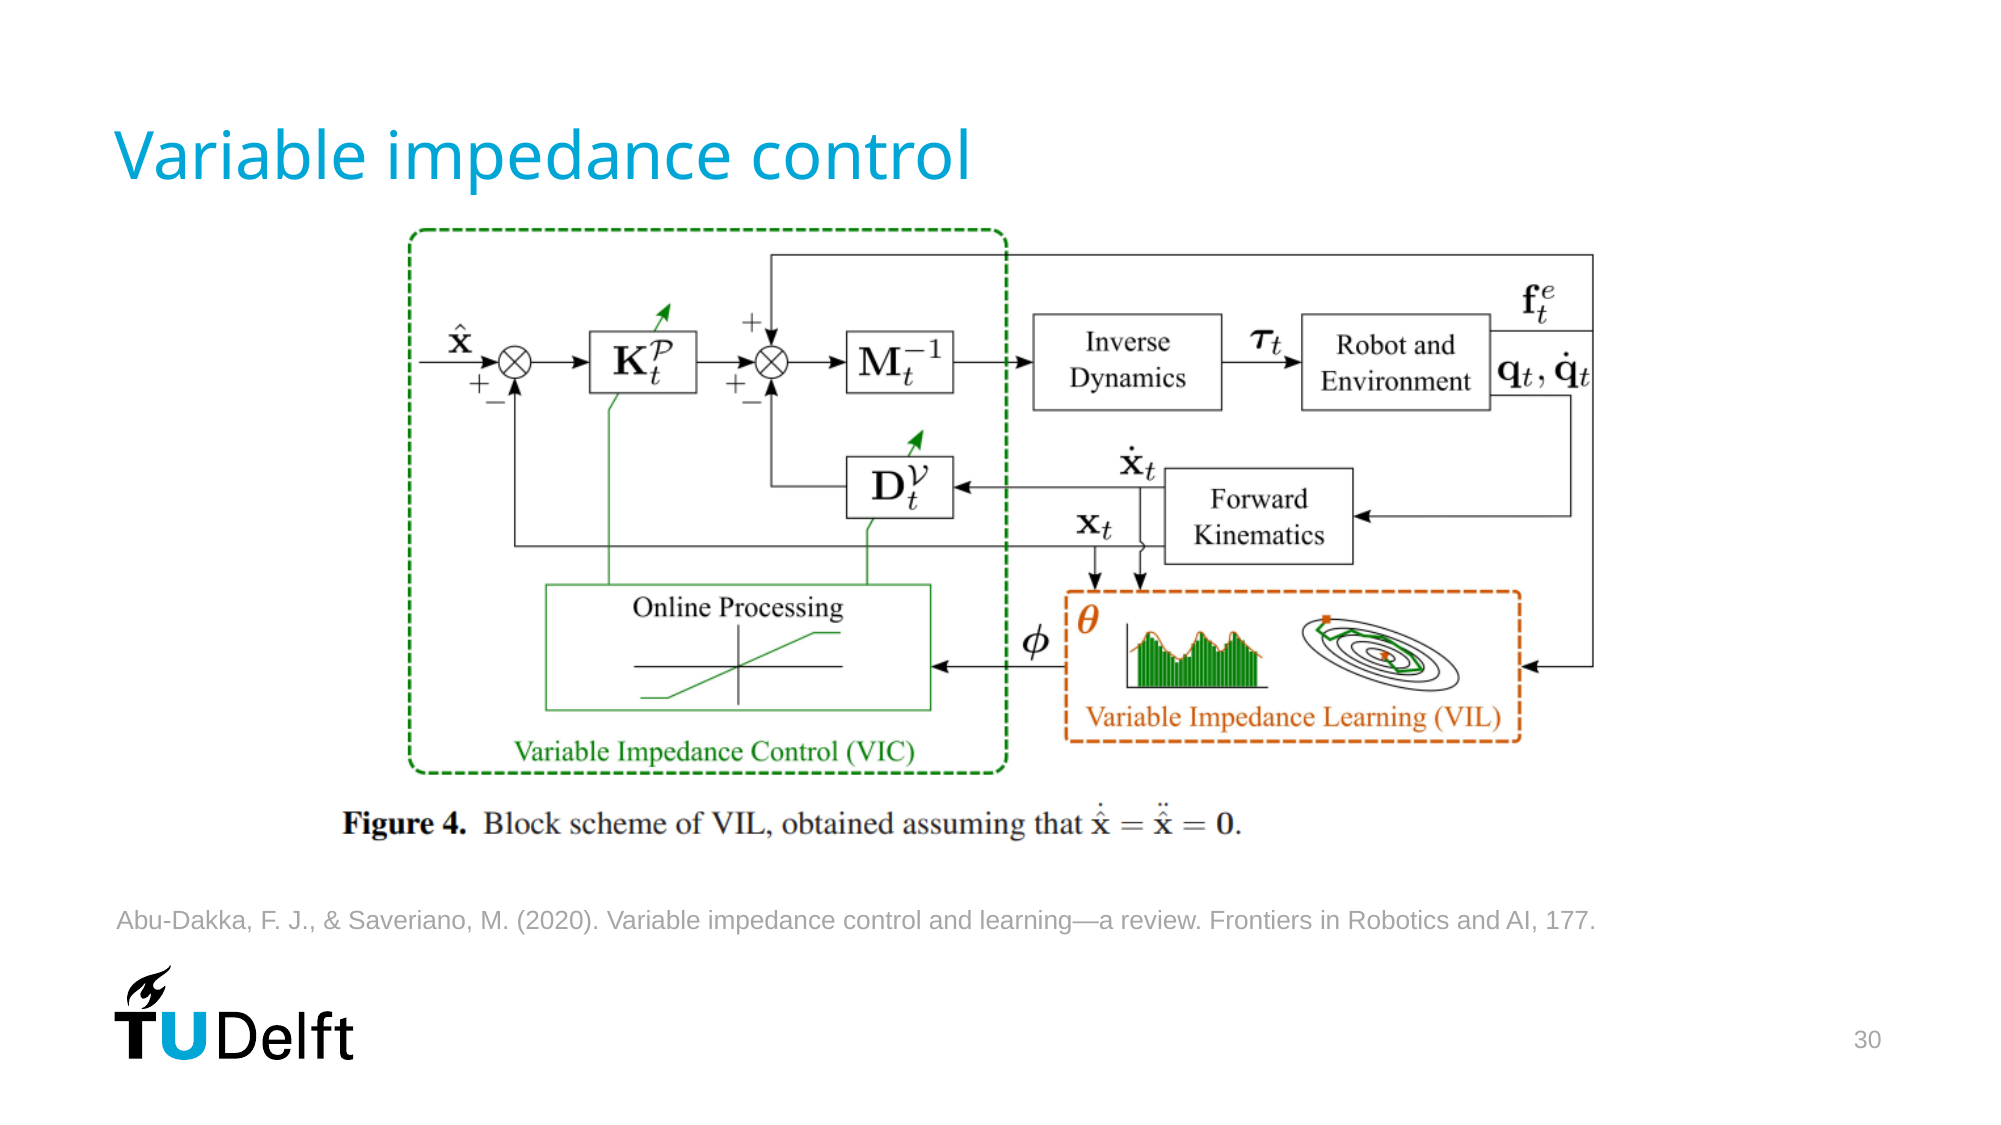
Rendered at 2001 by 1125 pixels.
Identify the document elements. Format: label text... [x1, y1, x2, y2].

slide_number 30 [1851, 1024, 1883, 1054]
list Abu-Dakka, F. J., & Saveriano, M. (2020). Variable impedance control and learning—a review. Frontiers in Robotics and AI, 177. [115, 906, 1885, 954]
title Variable impedance control [114, 121, 1883, 203]
picture [311, 201, 1641, 868]
